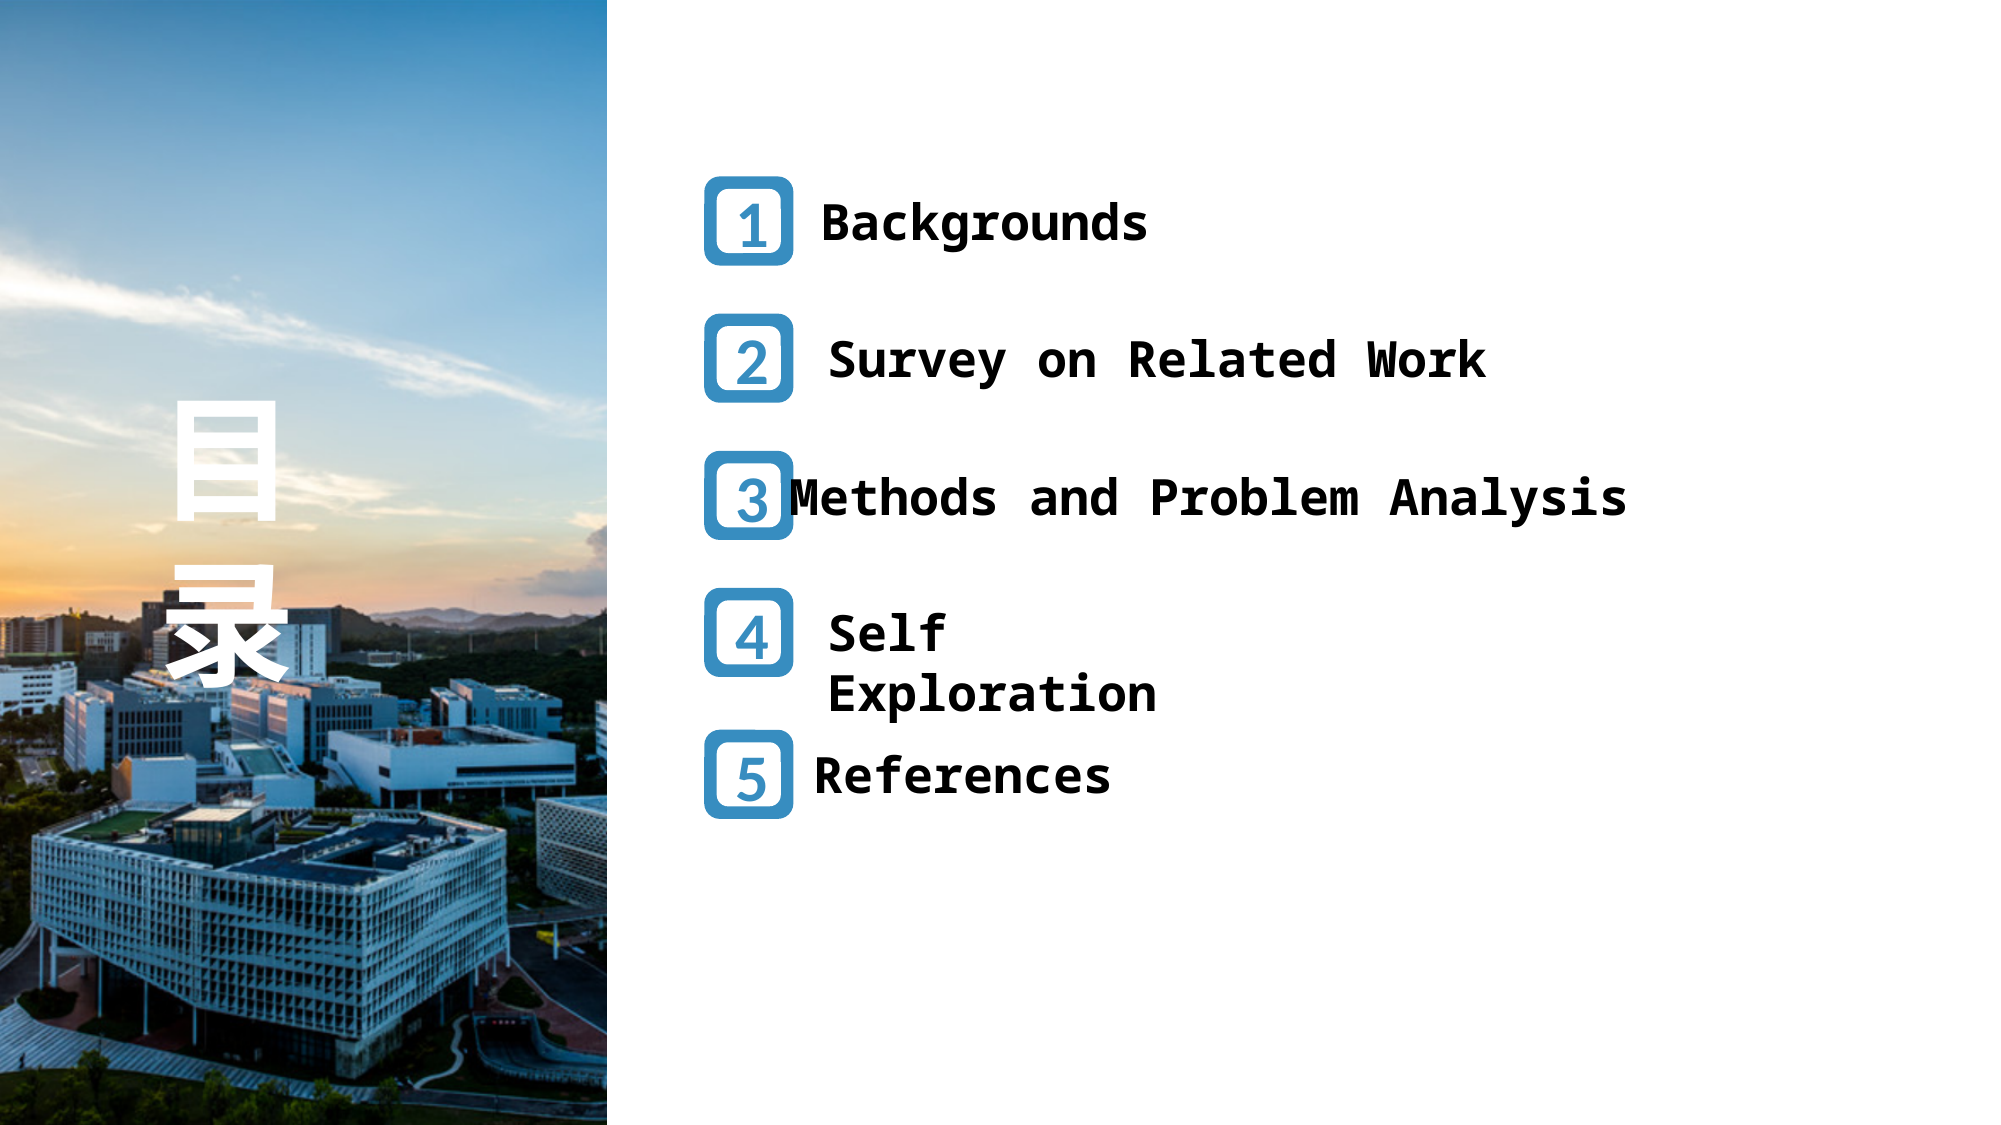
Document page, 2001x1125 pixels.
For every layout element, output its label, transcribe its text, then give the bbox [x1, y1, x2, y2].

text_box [705, 177, 1159, 265]
text_box 目 录 [143, 365, 445, 711]
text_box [705, 451, 1607, 539]
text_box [705, 588, 1224, 676]
picture [0, 0, 607, 1125]
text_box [705, 730, 1114, 818]
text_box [705, 314, 1631, 402]
